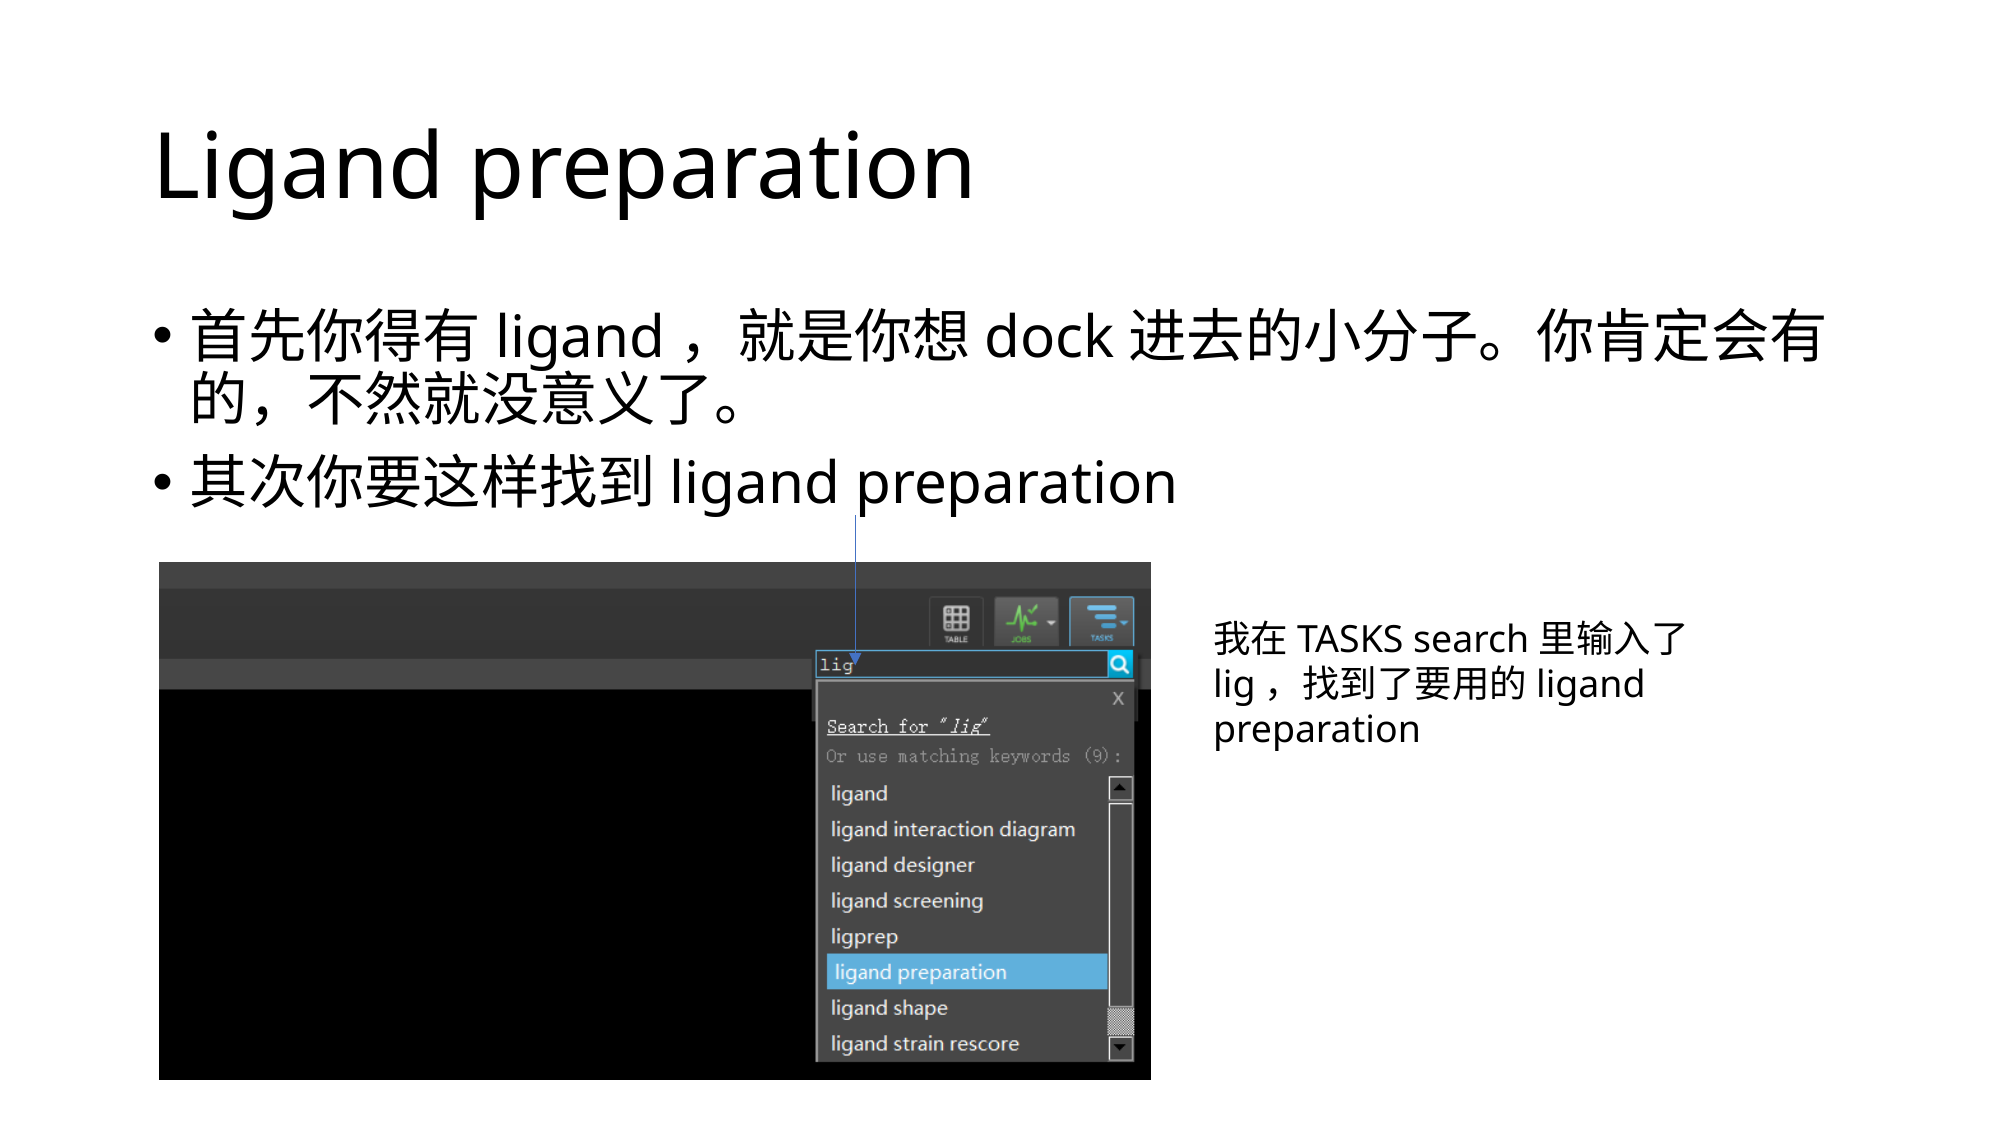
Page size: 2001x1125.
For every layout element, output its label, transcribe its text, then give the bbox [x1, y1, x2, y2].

title Ligand preparation [137, 59, 1863, 278]
text_box 我在TASKS search里输入了lig，找到了要用的ligand preparation [1198, 607, 1770, 758]
picture [159, 562, 1151, 1080]
list 首先你得有ligand，就是你想dock进去的小分子。你肯定会有的，不然就没意义了。 其次你要这样找到ligand preparation [137, 299, 1863, 1014]
